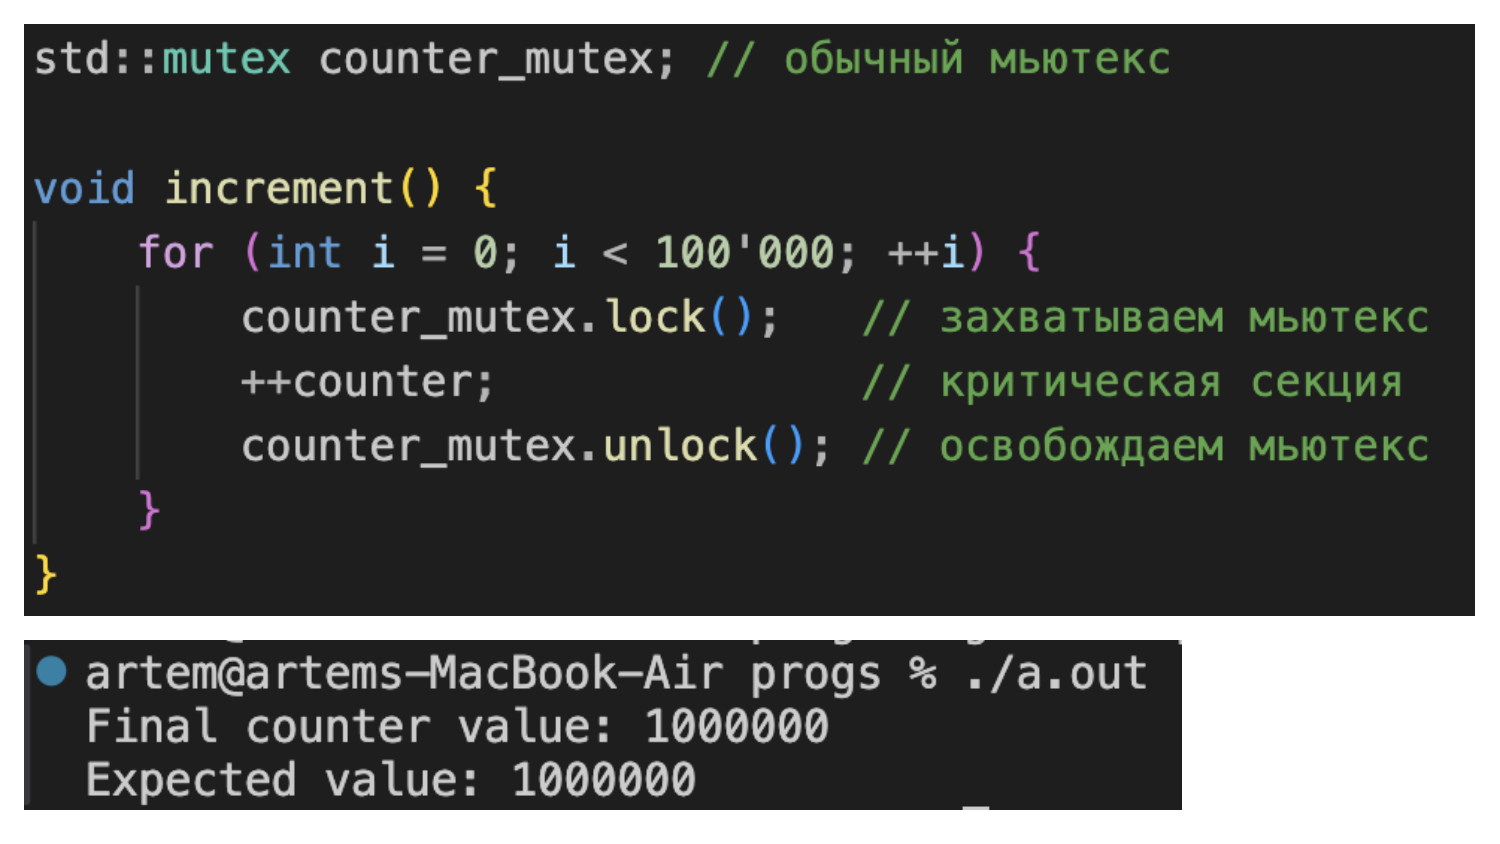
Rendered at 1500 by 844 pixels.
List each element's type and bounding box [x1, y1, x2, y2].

picture [24, 24, 1476, 616]
picture [24, 640, 1182, 810]
